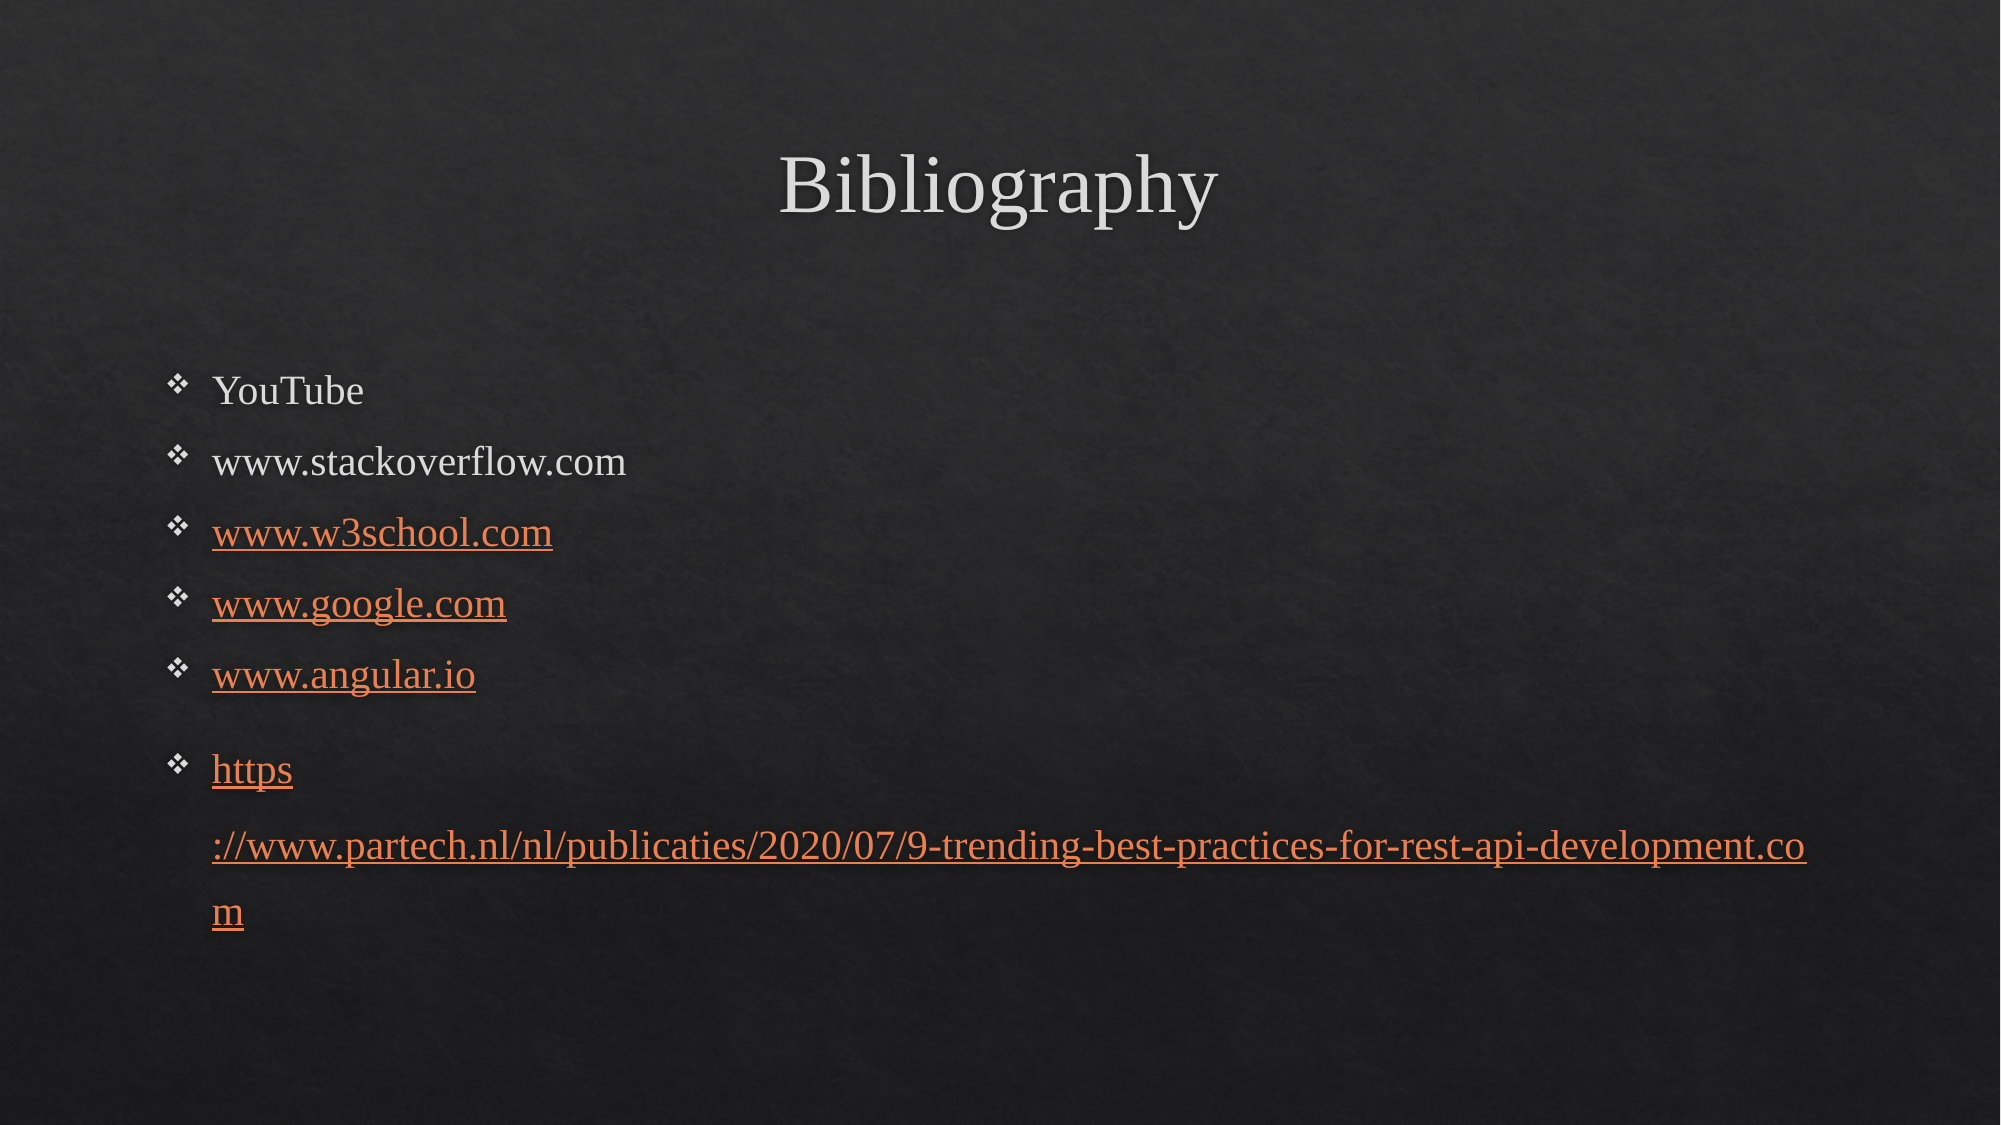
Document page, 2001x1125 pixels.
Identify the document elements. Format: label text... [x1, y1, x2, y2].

title Bibliography [149, 99, 1849, 260]
list YouTube www.stackoverflow.com www.w3school.com www.google.com www.angular.io https://www.partech.nl/nl/publicaties/2020/07/9-trending-best-practices-for-rest-api-development.com [149, 284, 1849, 950]
